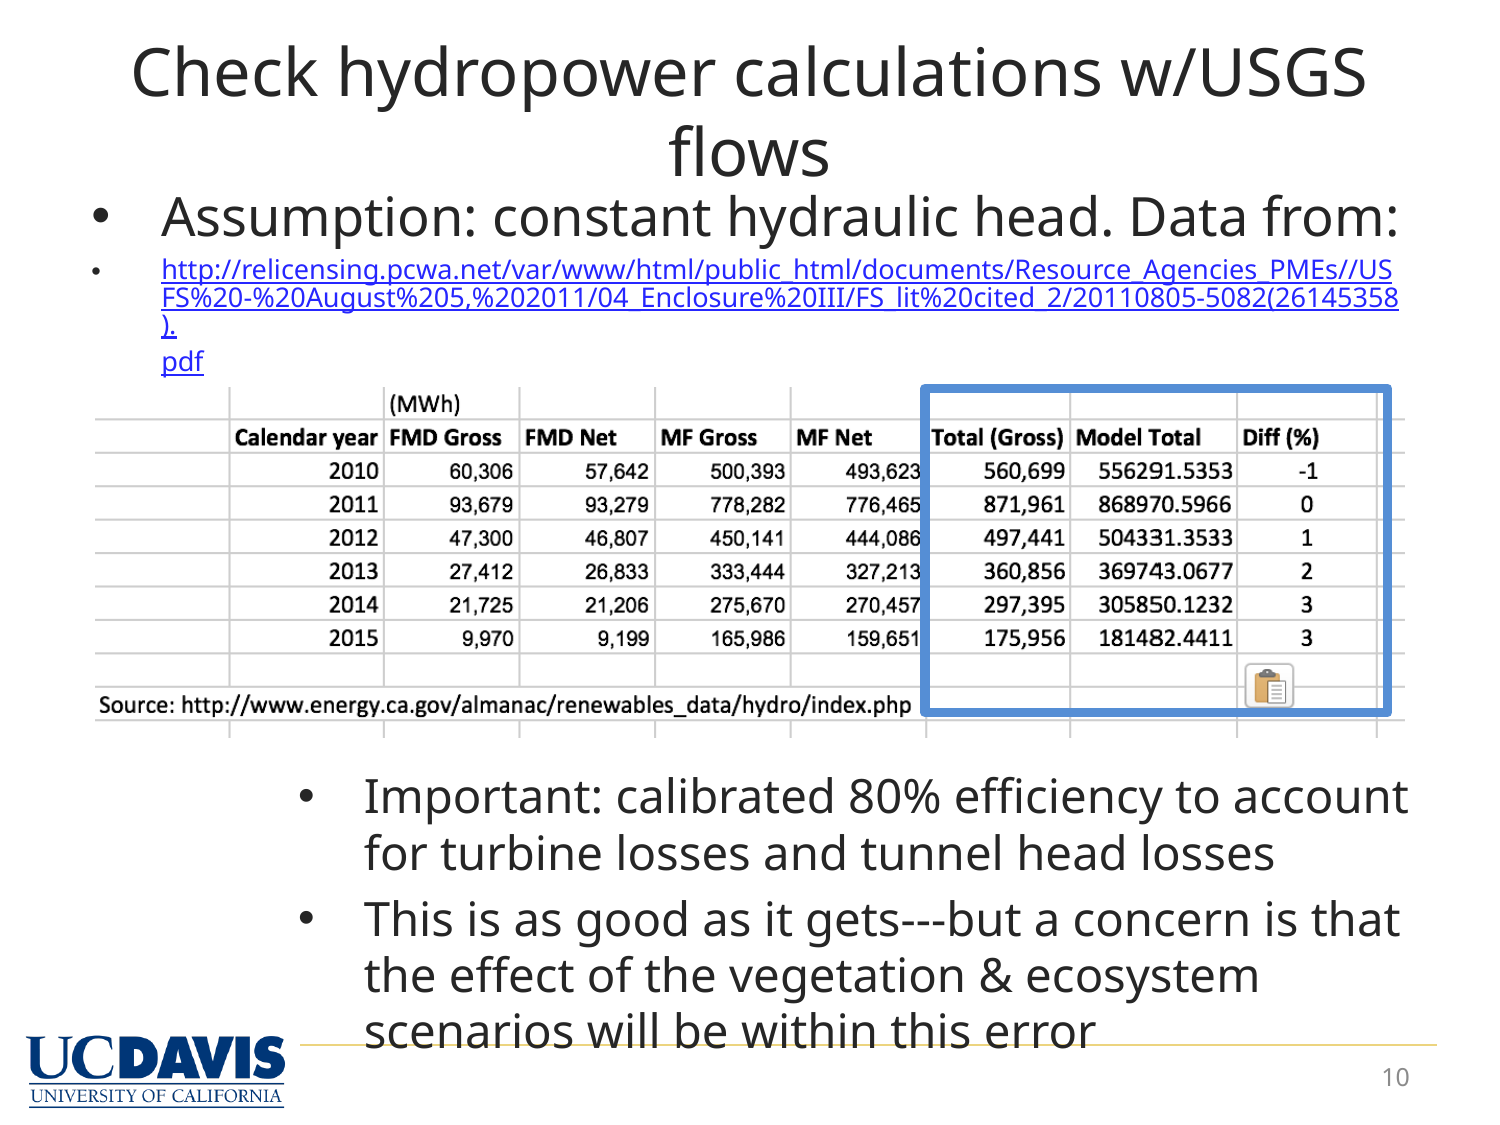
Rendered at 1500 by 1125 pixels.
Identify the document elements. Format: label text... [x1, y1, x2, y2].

list Assumption: constant hydraulic head. Data from: http://relicensing.pcwa.net/var/www/html/public_html/documents/Resource_Agencies_PMEs//USFS%20-%20August%205,%202011/04_Enclosure%20III/FS_lit%20cited_2/20110805-5082(26145358).pdf [76, 174, 1427, 388]
title Check hydropower calculations w/USGS flows [75, 45, 1425, 175]
picture [24, 1034, 283, 1109]
picture [95, 387, 1405, 738]
text_box Important: calibrated 80% efficiency to account for turbine losses and tunnel head losses This is as good as it gets---but a concern is that the effect of the vegetation & ecosystem scenarios will be within this error [283, 758, 1431, 1122]
